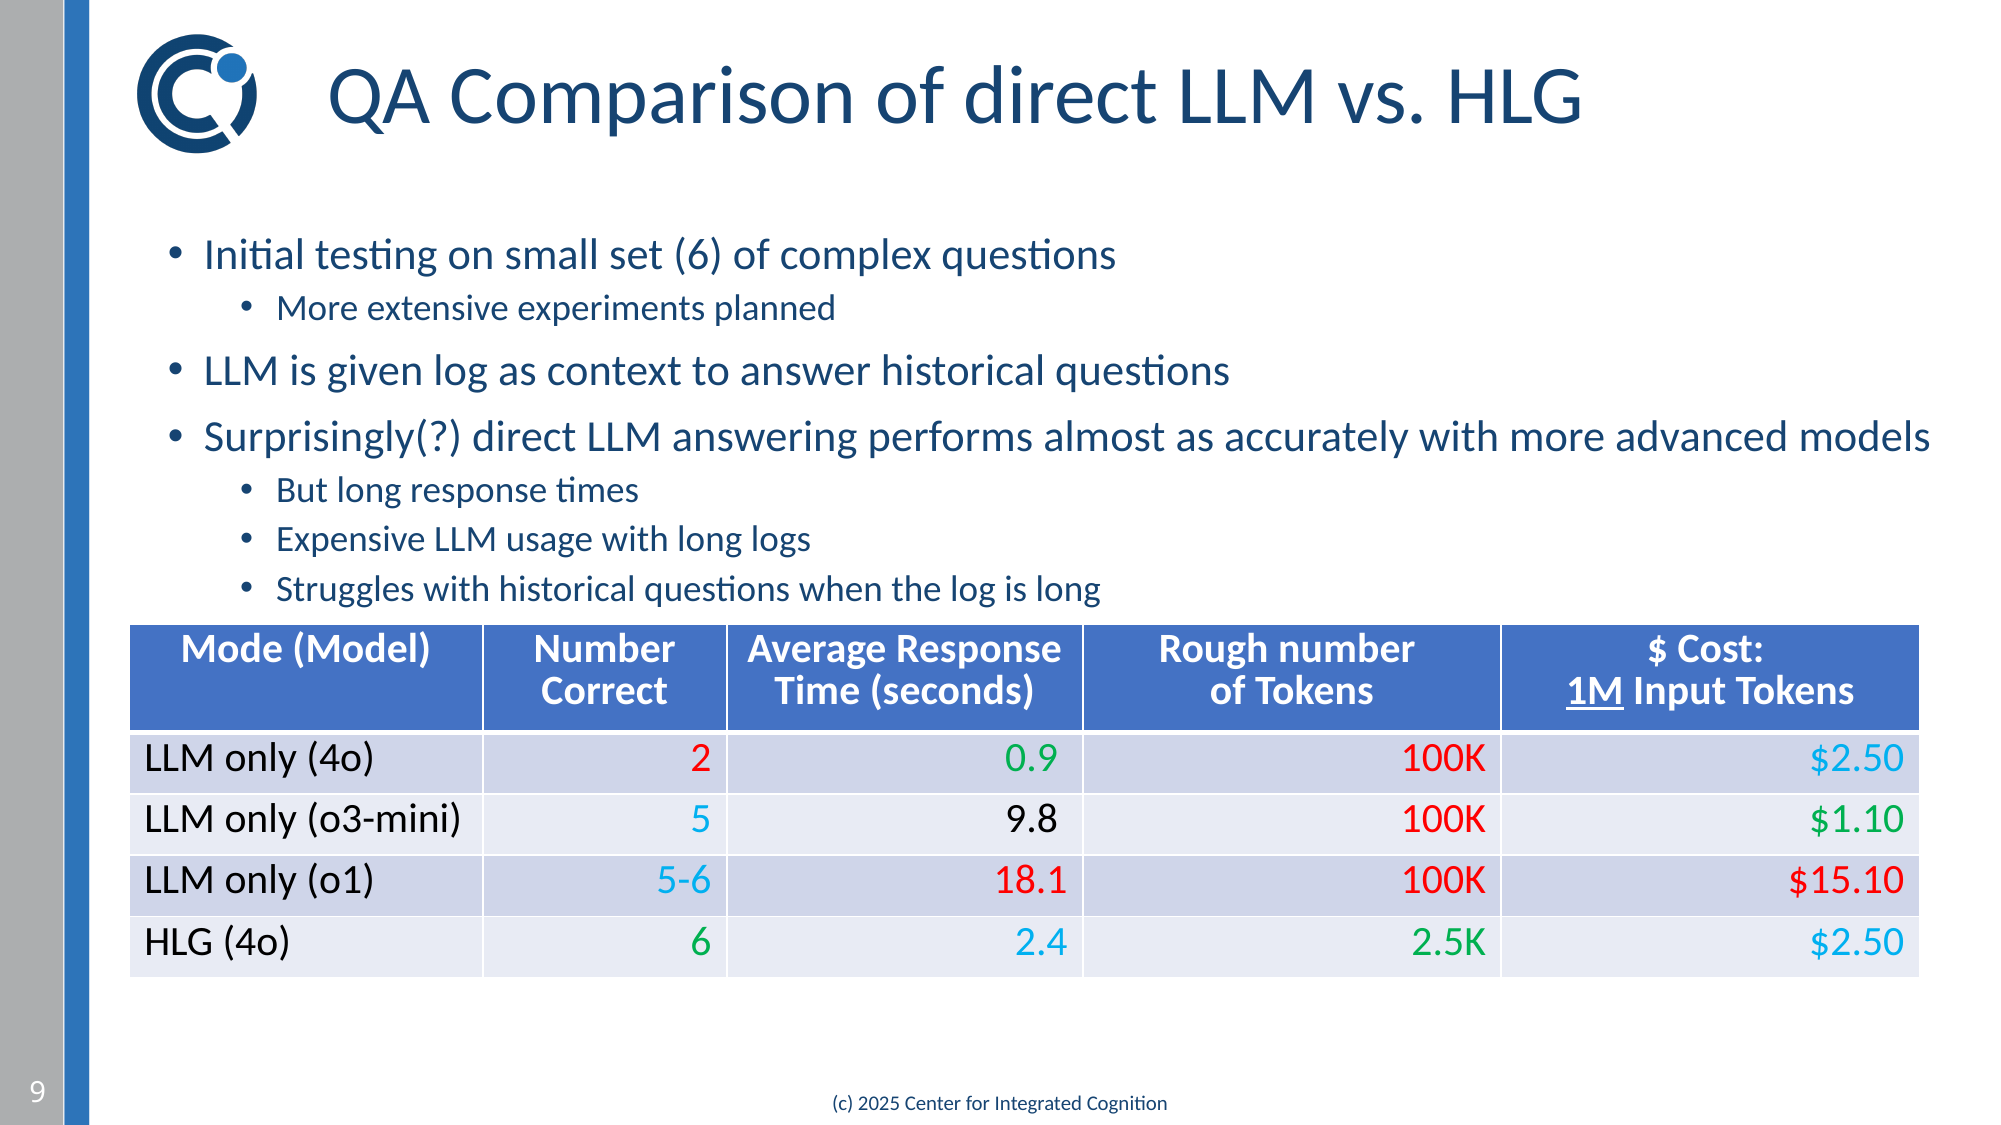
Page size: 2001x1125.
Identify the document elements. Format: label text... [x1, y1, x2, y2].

title QA Comparison of direct LLM vs. HLG [312, 16, 1936, 176]
footer (c) 2025 Center for Integrated Cognition [662, 1083, 1338, 1121]
table_cell LLM only (o1) [130, 856, 482, 916]
table_cell 100K [1084, 856, 1500, 916]
table_cell 6 [484, 917, 726, 977]
table_cell 5 [484, 795, 726, 854]
table_cell 100K [1084, 735, 1500, 793]
table_header Average Response Time (seconds) [728, 625, 1082, 730]
table_cell LLM only (4o) [130, 735, 482, 793]
table_header Rough number of Tokens [1084, 625, 1500, 730]
picture [122, 25, 279, 167]
table_cell 2.5K [1084, 917, 1500, 977]
table_cell 9.8 [728, 795, 1082, 854]
table_cell 5-6 [484, 856, 726, 916]
table_header $ Cost: 1M Input Tokens [1502, 625, 1919, 730]
table_cell $2.50 [1502, 735, 1919, 793]
table_cell HLG (4o) [130, 917, 482, 977]
table_cell $15.10 [1502, 856, 1919, 916]
table_cell 2 [484, 735, 726, 793]
slide_number 9 [0, 1062, 62, 1123]
table_cell 0.9 [728, 735, 1082, 793]
table_cell 2.4 [728, 917, 1082, 977]
table_header Mode (Model) [130, 625, 482, 730]
table_cell LLM only (o3-mini) [130, 795, 482, 854]
list Initial testing on small set (6) of complex questions More extensive experiments planned LLM is given log as context to answer historical questions Surprisingly(?) direct LLM answering performs almost as accurately with more advanced models But long response times Expensive LLM usage with long logs Struggles with historical questions when the log is long [152, 223, 1975, 624]
table_cell 100K [1084, 795, 1500, 854]
table_cell $1.10 [1502, 795, 1919, 854]
table_header Number Correct [484, 625, 726, 730]
table_cell $2.50 [1502, 917, 1919, 977]
table_cell 18.1 [728, 856, 1082, 916]
